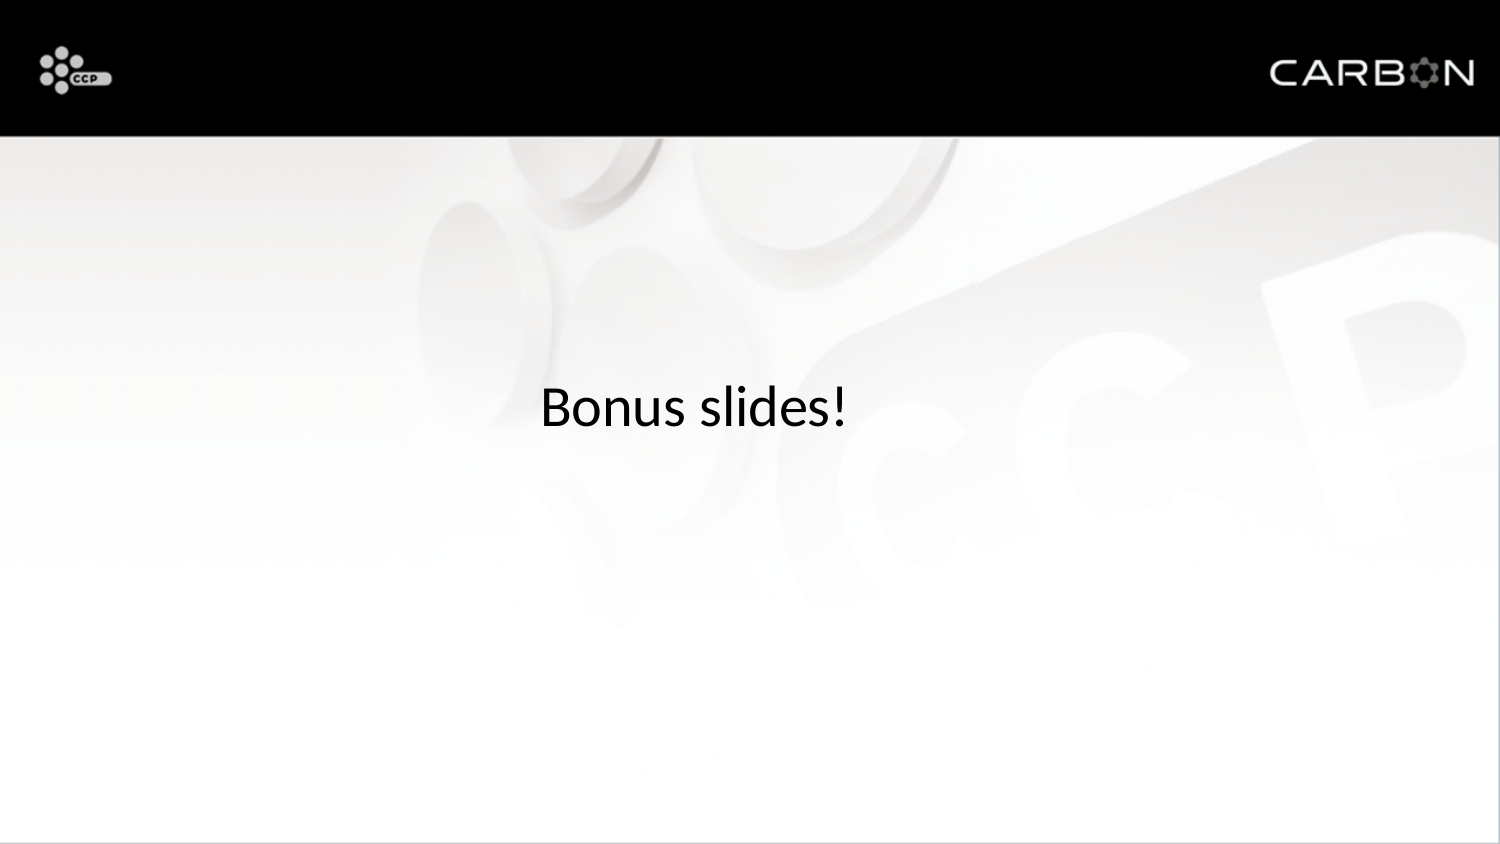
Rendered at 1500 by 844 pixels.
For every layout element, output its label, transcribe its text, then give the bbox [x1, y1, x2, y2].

picture [0, 0, 1500, 844]
list Bonus slides! [75, 196, 1425, 754]
